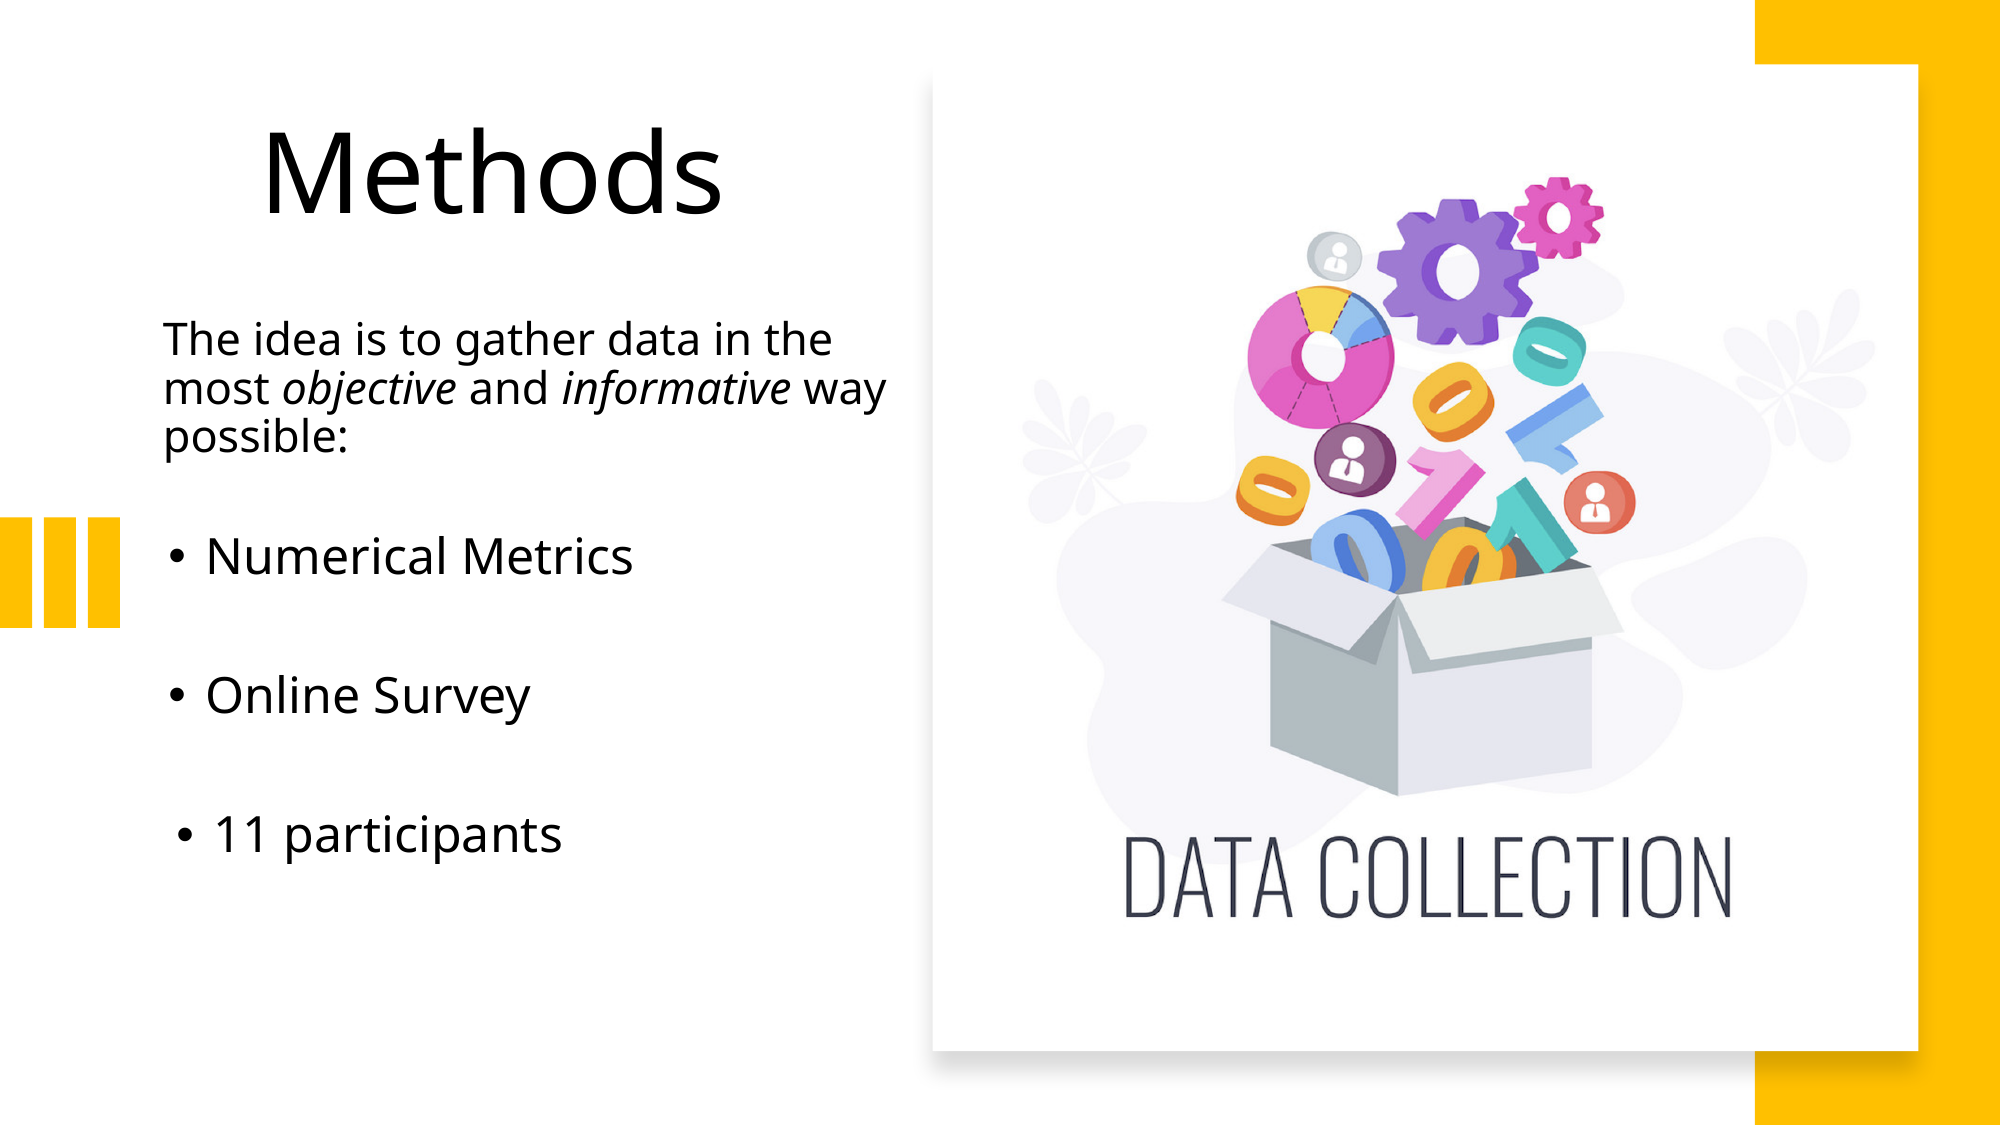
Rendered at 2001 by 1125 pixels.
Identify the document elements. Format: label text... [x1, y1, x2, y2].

text_box Numerical Metrics [153, 523, 900, 628]
text_box [932, 63, 1919, 1052]
text_box [0, 0, 1754, 1125]
text_box Online Survey [153, 663, 900, 768]
text_box 11 participants [161, 802, 908, 907]
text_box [0, 517, 120, 628]
picture [971, 109, 1880, 1006]
title Methods [161, 109, 824, 248]
text_box [1754, 0, 2000, 1125]
list The idea is to gather data in the most objective and informative way possible: [147, 309, 908, 471]
